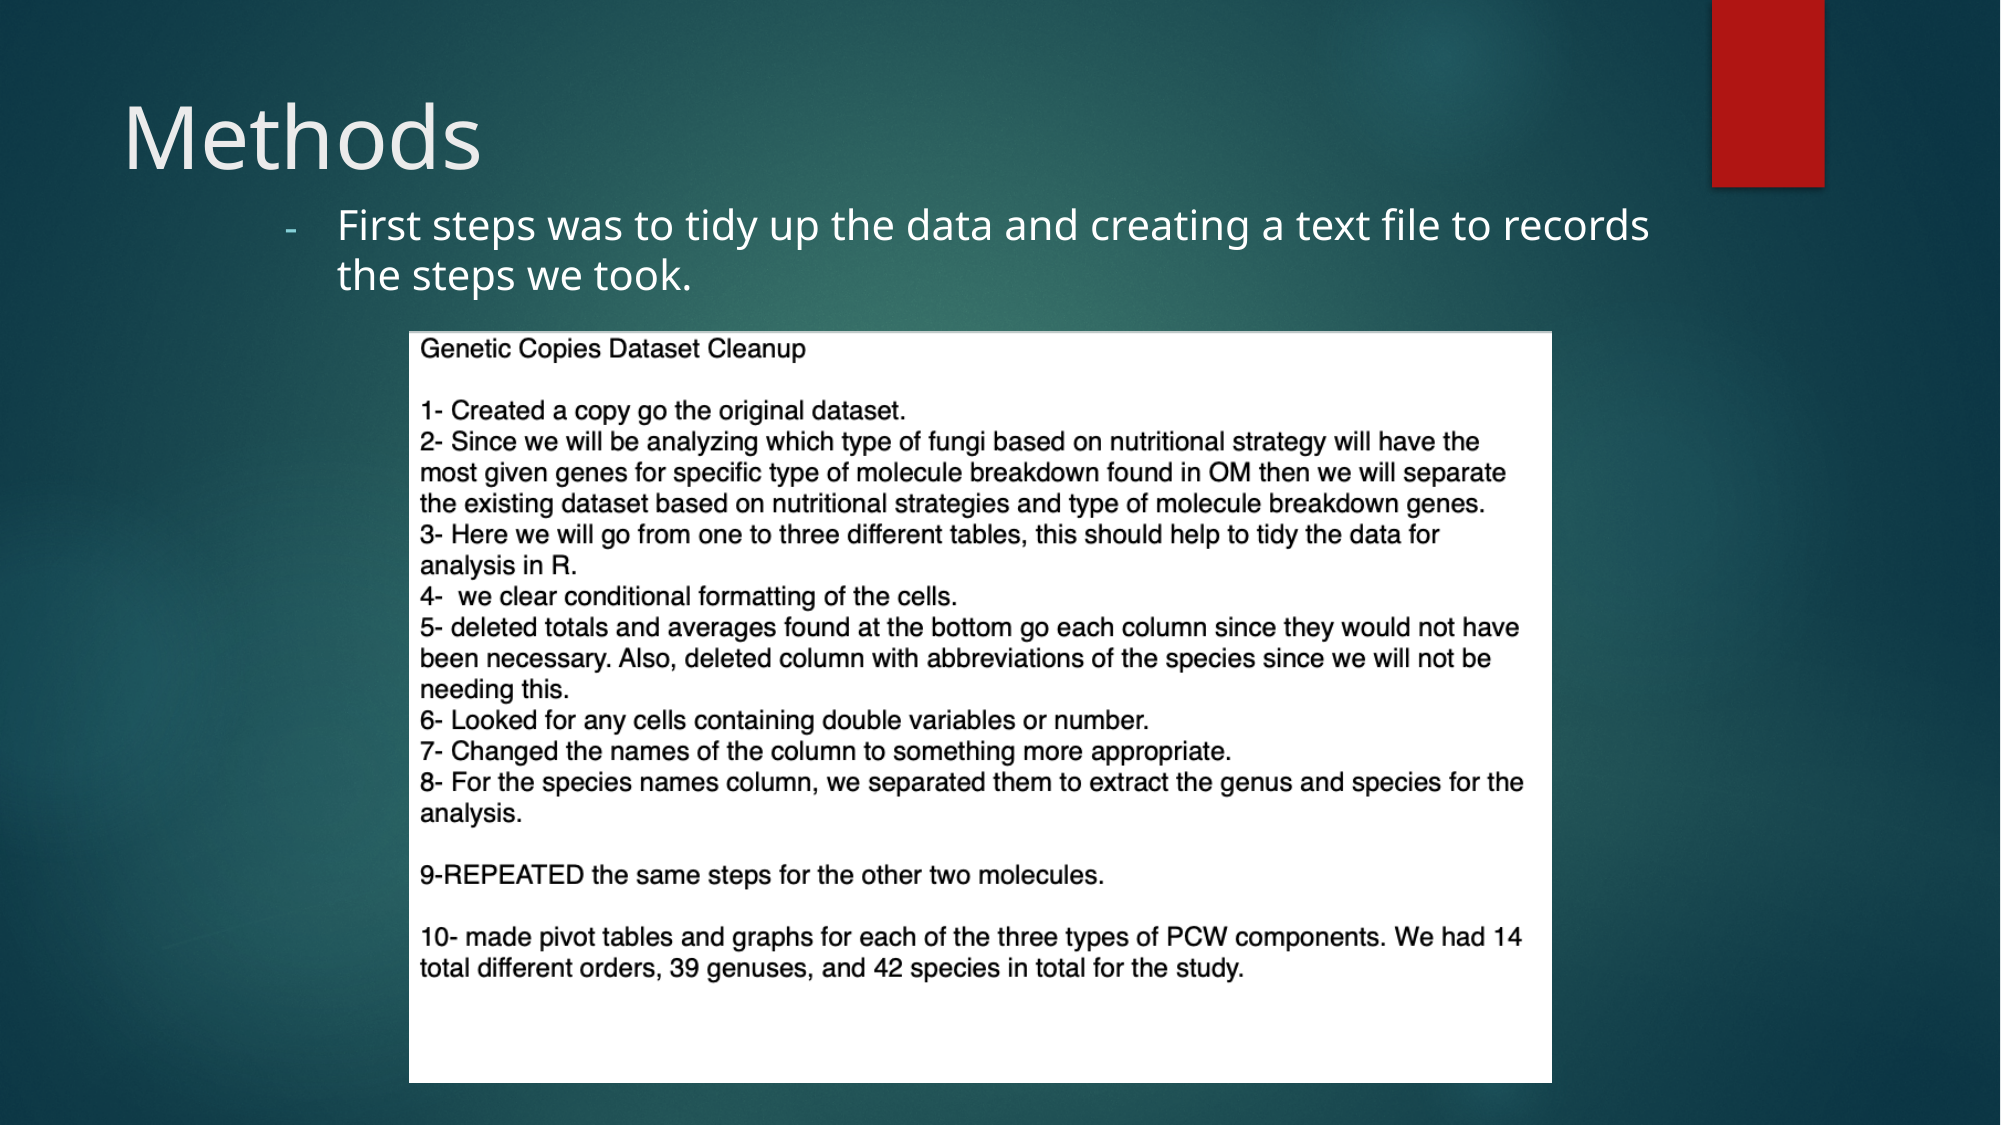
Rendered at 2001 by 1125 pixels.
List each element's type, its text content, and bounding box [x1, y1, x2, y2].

picture [0, 0, 2001, 1125]
title Methods [106, 74, 1649, 304]
list First steps was to tidy up the data and creating a text file to records the steps we took. [246, 191, 1715, 880]
